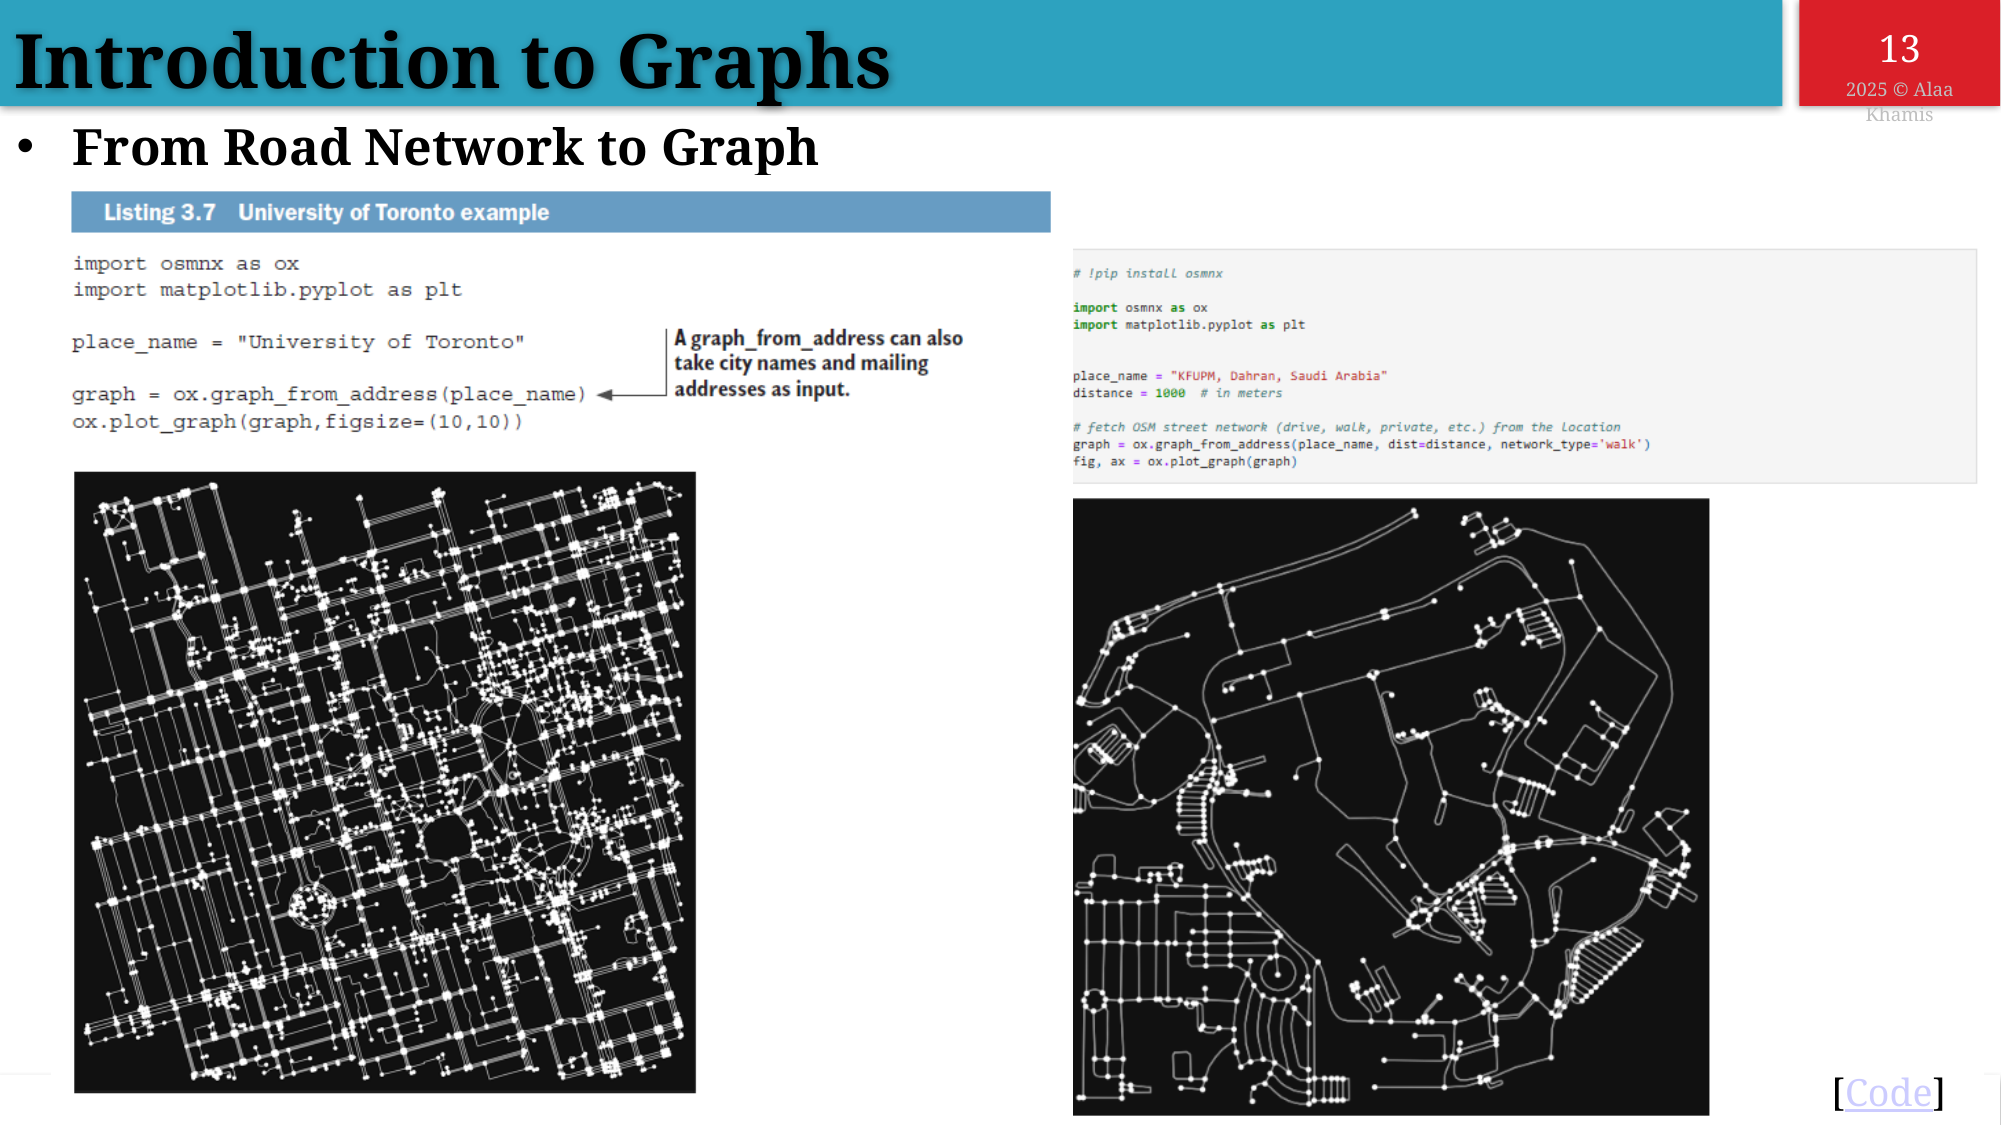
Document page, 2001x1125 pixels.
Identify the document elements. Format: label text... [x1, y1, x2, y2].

text_box Introduction to Graphs [0, 0, 1753, 110]
picture [51, 175, 1984, 1125]
text_box From Road Network to Graph [1, 107, 2000, 183]
